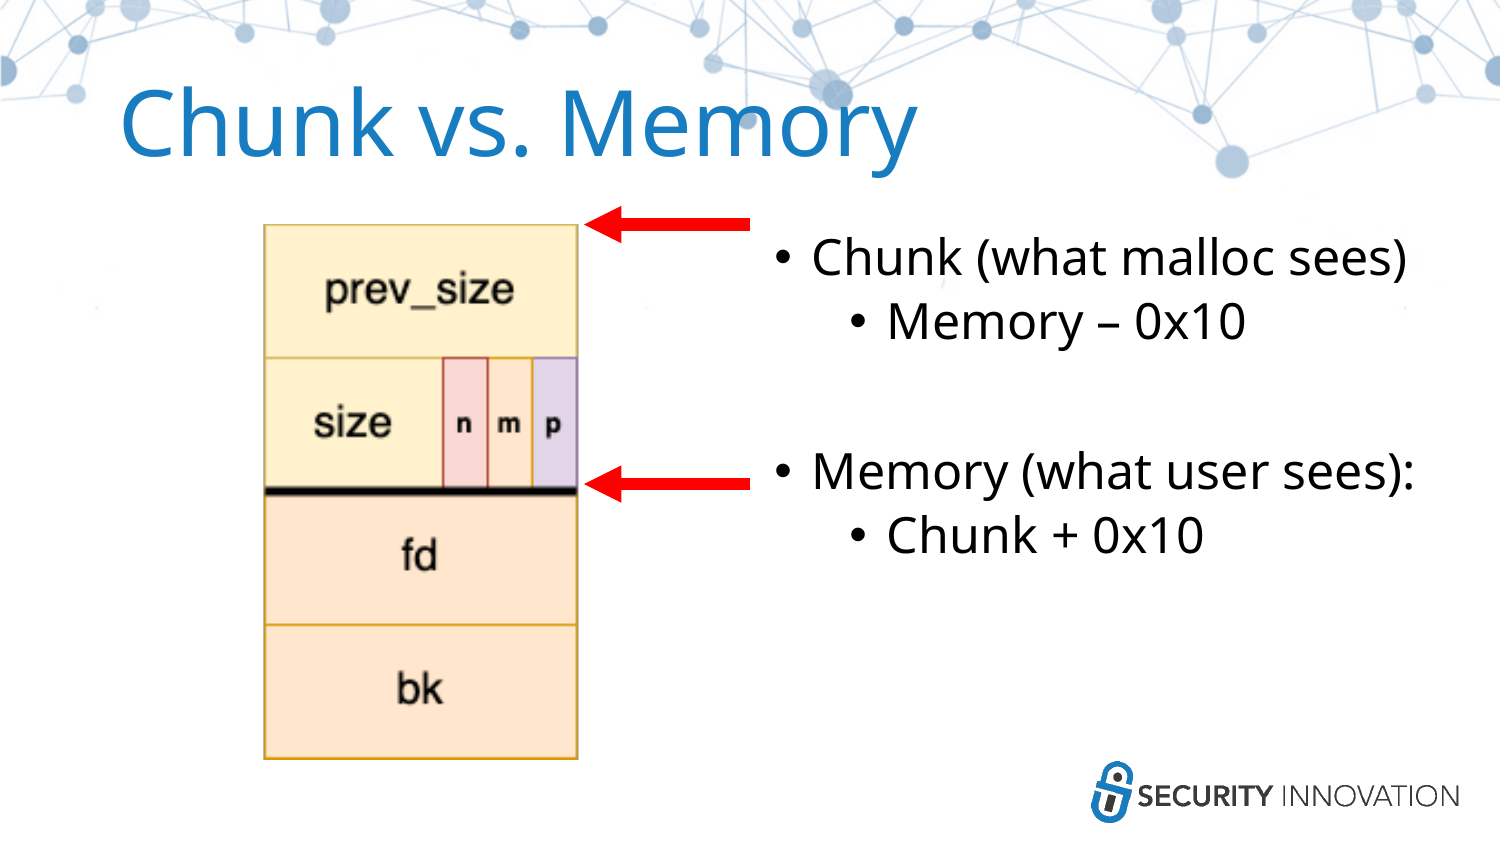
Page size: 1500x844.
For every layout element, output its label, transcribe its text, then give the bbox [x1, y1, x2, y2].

title Chunk vs. Memory [103, 44, 1397, 208]
picture [0, 0, 1500, 760]
list Chunk (what malloc sees) Memory – 0x10 Memory (what user sees): Chunk + 0x10 [759, 224, 1446, 760]
picture [1091, 761, 1461, 823]
